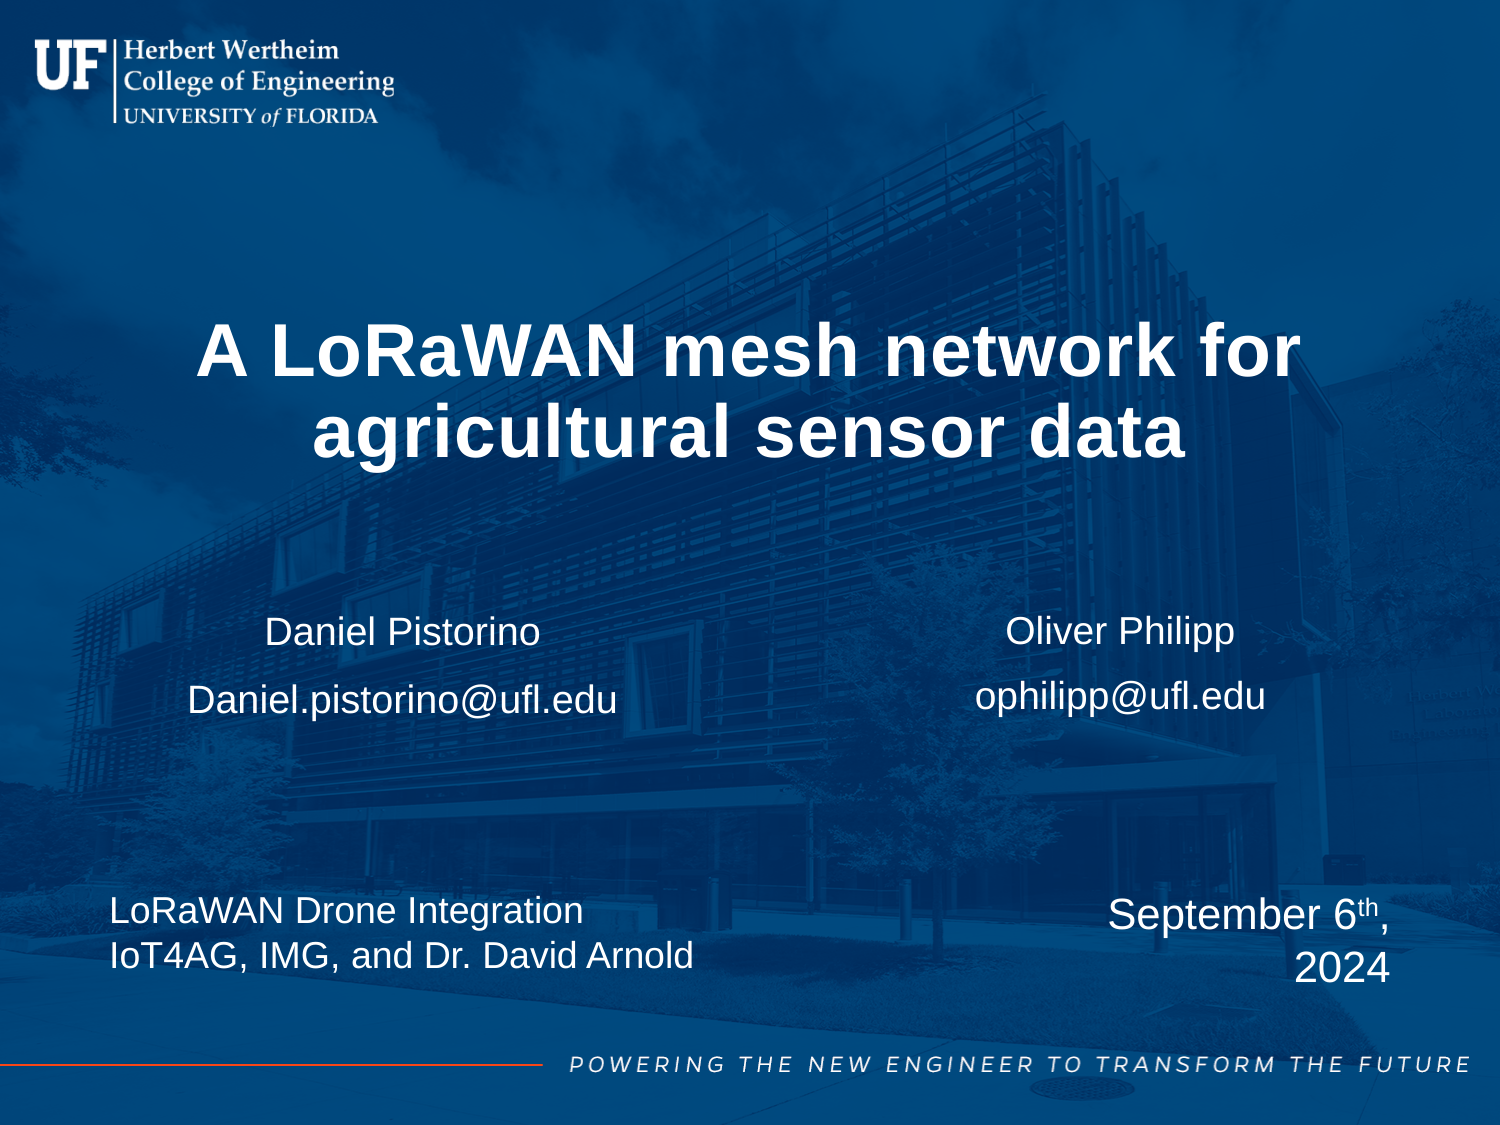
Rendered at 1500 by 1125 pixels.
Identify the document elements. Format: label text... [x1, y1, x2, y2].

title A LoRaWAN mesh network for agricultural sensor data [94, 301, 1406, 482]
picture [0, 0, 1500, 1125]
list LoRaWAN Drone Integration IoT4AG, IMG, and Dr. David Arnold [94, 878, 1050, 1006]
text_box Oliver Philipp ophilipp@ufl.edu [905, 598, 1336, 726]
text_box Daniel Pistorino Daniel.pistorino@ufl.edu [164, 598, 641, 726]
text_box September 6th, 2024 [1050, 878, 1406, 1006]
